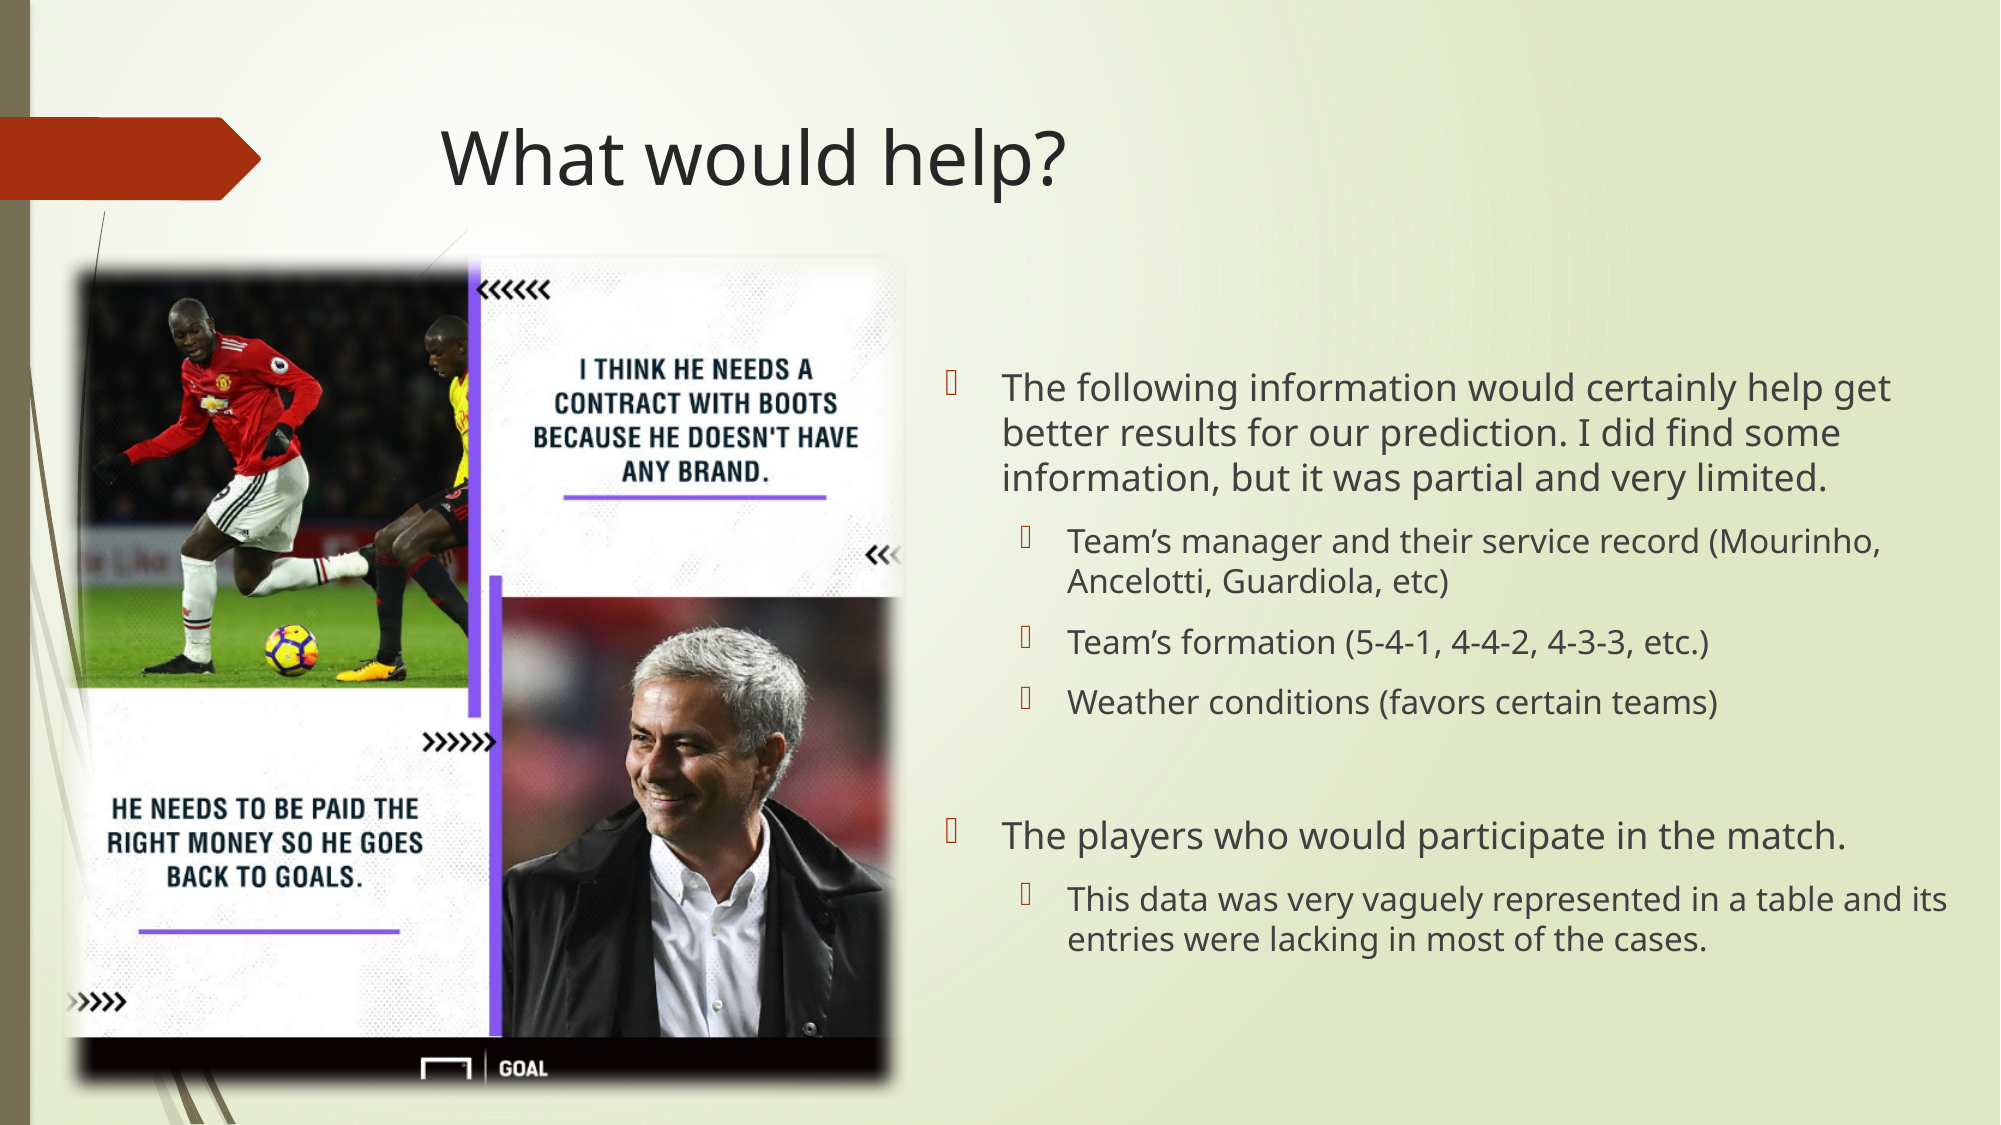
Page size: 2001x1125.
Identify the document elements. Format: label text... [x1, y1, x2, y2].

picture [60, 252, 908, 1101]
title What would help? [425, 102, 1888, 313]
list The following information would certainly help get better results for our prediction. I did find some information, but it was partial and very limited. Team’s manager and their service record (Mourinho, Ancelotti, Guardiola, etc) Team’s formation (5-4-1, 4-4-2, 4-3-3, etc.) Weather conditions (favors certain teams) The players who would participate in the match. This data was very vaguely represented in a table and its entries were lacking in most of the cases. [930, 356, 2000, 977]
